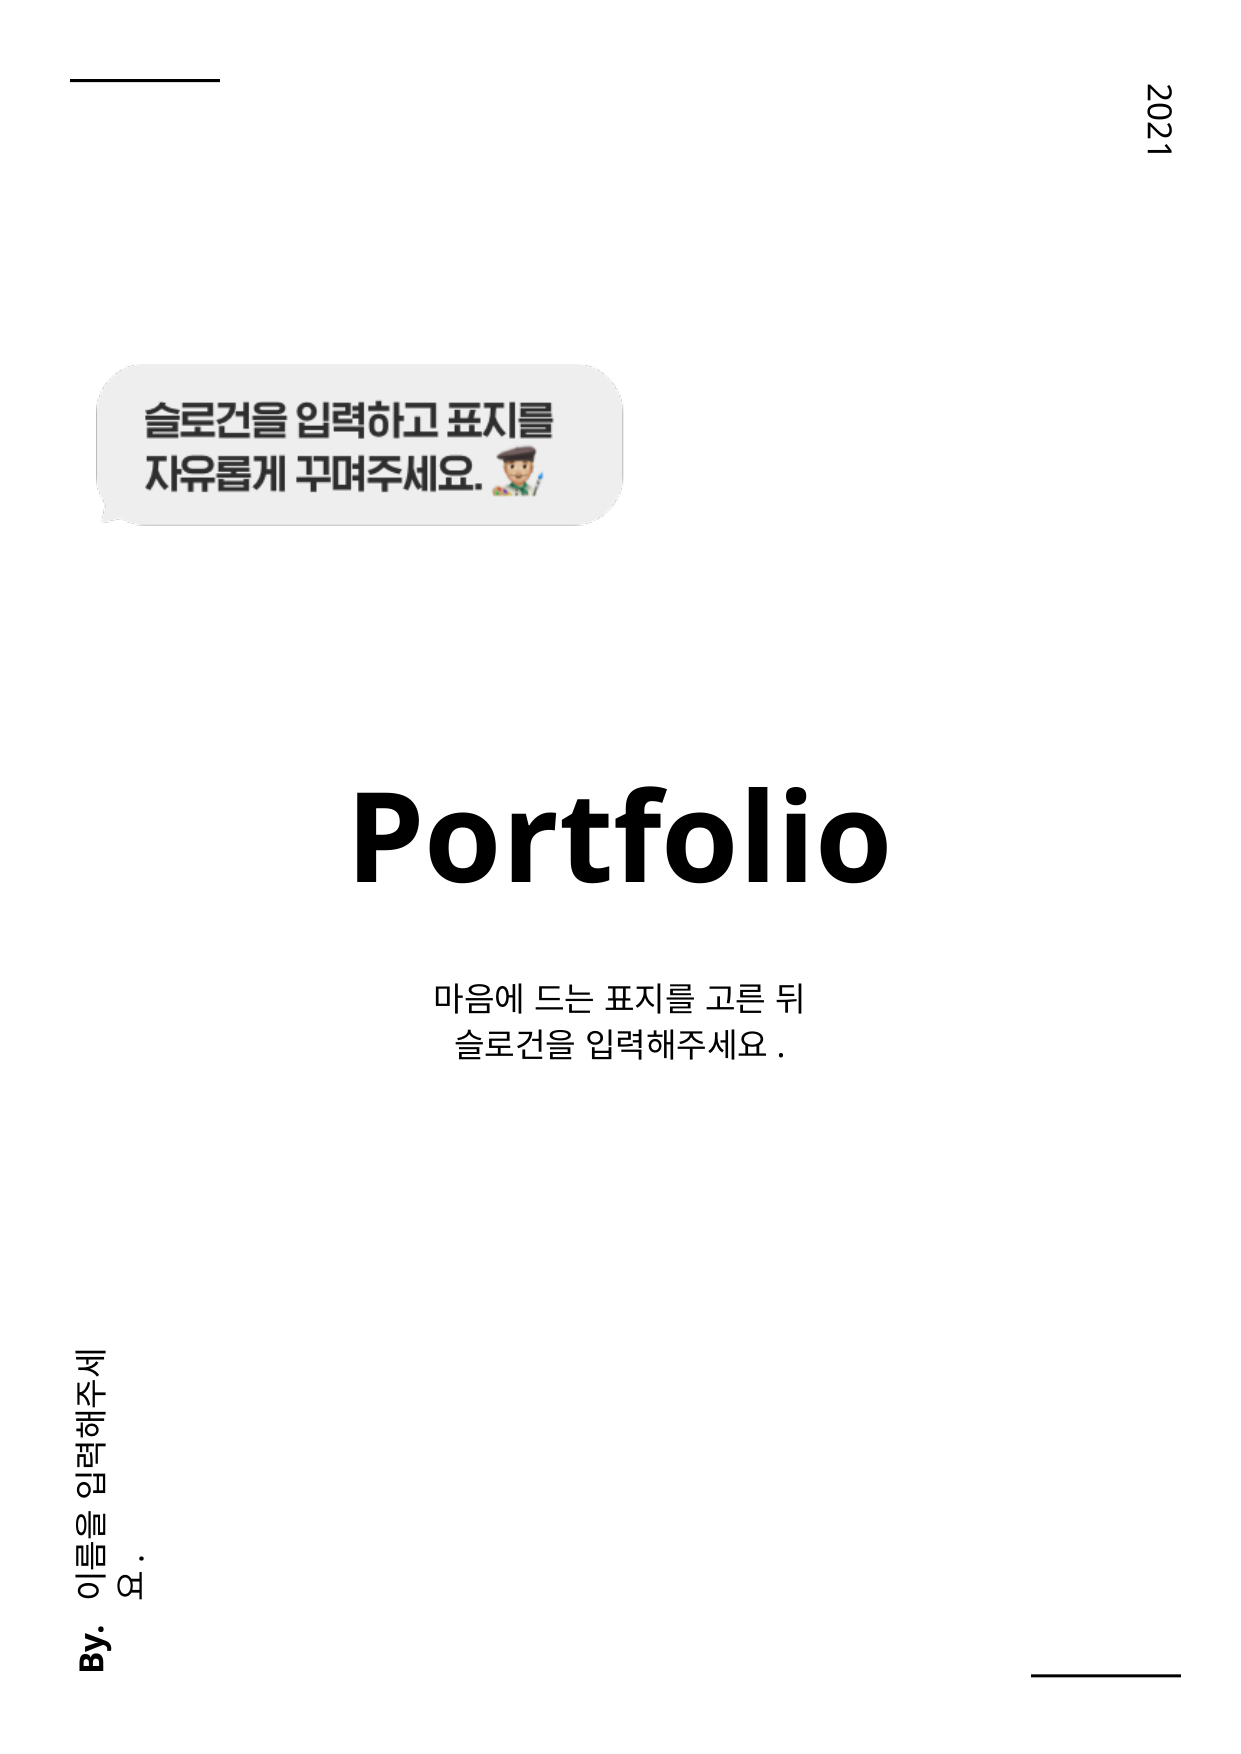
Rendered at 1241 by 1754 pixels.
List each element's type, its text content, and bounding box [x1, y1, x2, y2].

text_box 마음에 드는 표지를 고른 뒤 슬로건을 입력해주세요. [77, 972, 1163, 1085]
text_box [70, 79, 220, 83]
text_box [1031, 1674, 1181, 1678]
picture [87, 363, 626, 534]
text_box Portfolio [148, 757, 1092, 941]
text_box 2021 [1144, 83, 1182, 211]
text_box By. [70, 1602, 107, 1675]
text_box 이름을 입력해주세요. [70, 1301, 107, 1602]
